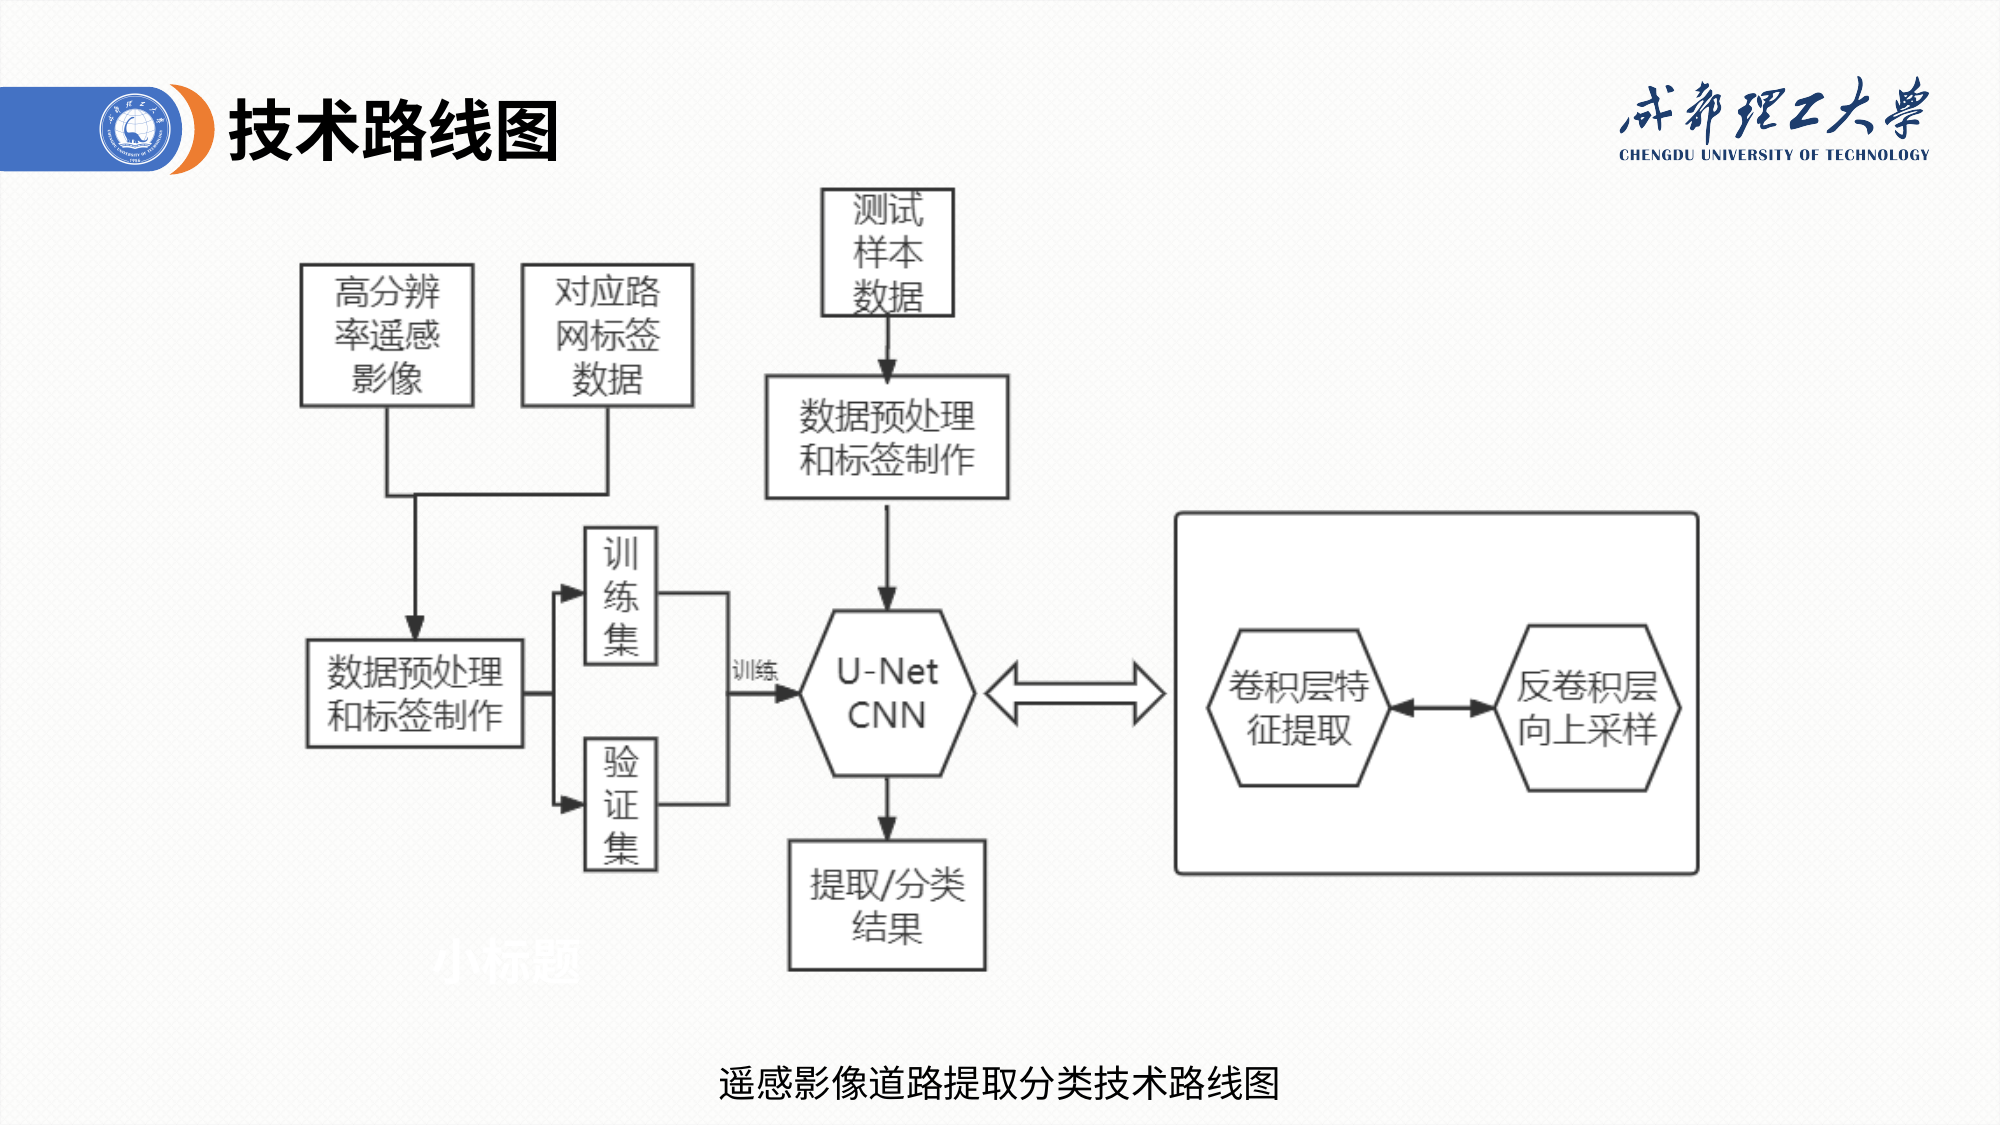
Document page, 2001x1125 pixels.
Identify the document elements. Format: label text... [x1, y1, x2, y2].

text_box [165, 83, 216, 176]
text_box 技术路线图 [227, 88, 562, 169]
text_box 遥感影像道路提取分类技术路线图 [153, 1039, 1847, 1113]
text_box [0, 85, 160, 173]
text_box [179, 108, 184, 150]
picture [0, 0, 2001, 1125]
